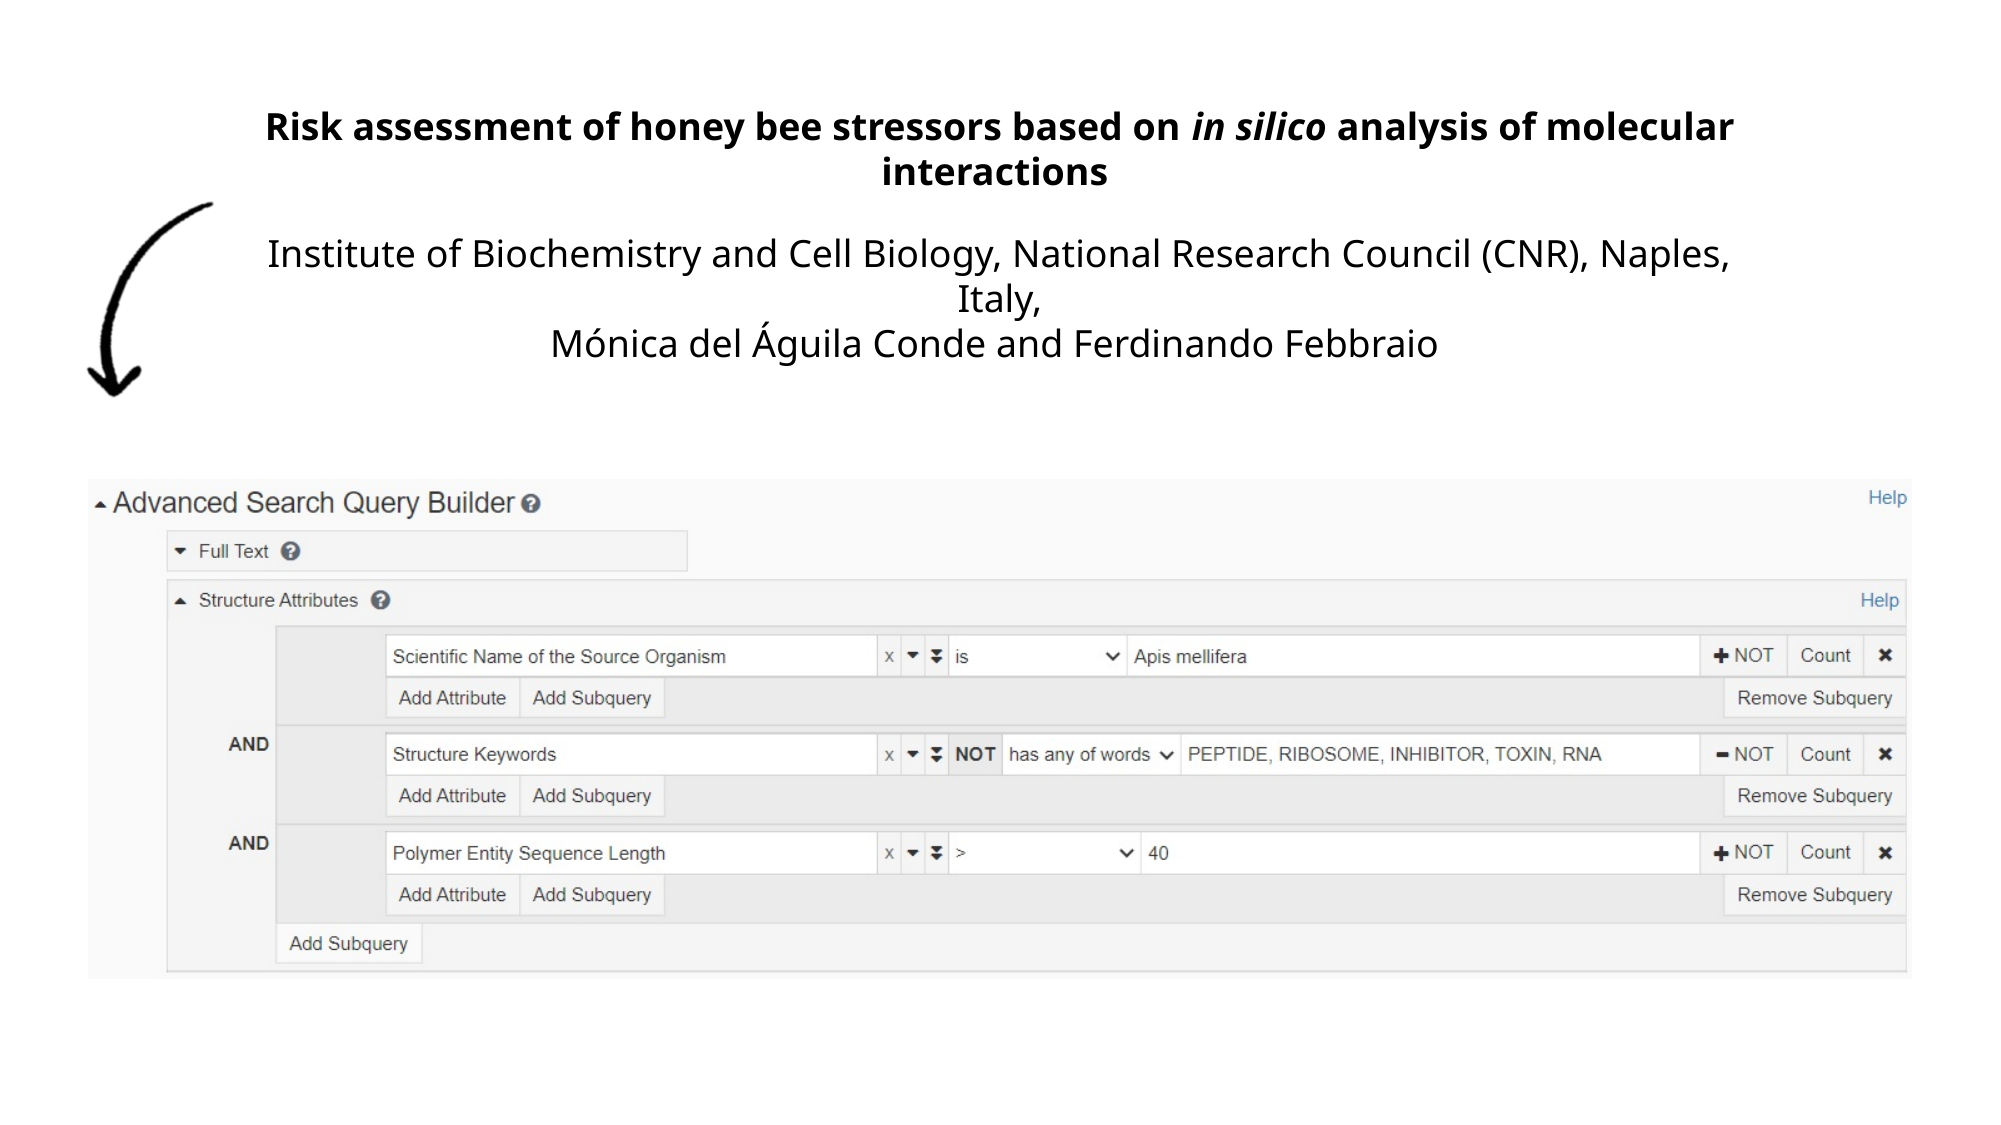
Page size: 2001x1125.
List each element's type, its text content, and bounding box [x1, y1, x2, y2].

text_box Risk assessment of honey bee stressors based on in silico analysis of molecular interactions Institute of Biochemistry and Cell Biology, National Research Council (CNR), Naples, Italy, Mónica del Águila Conde and Ferdinando Febbraio [231, 95, 1769, 430]
picture [88, 479, 1912, 979]
picture [16, 147, 270, 442]
